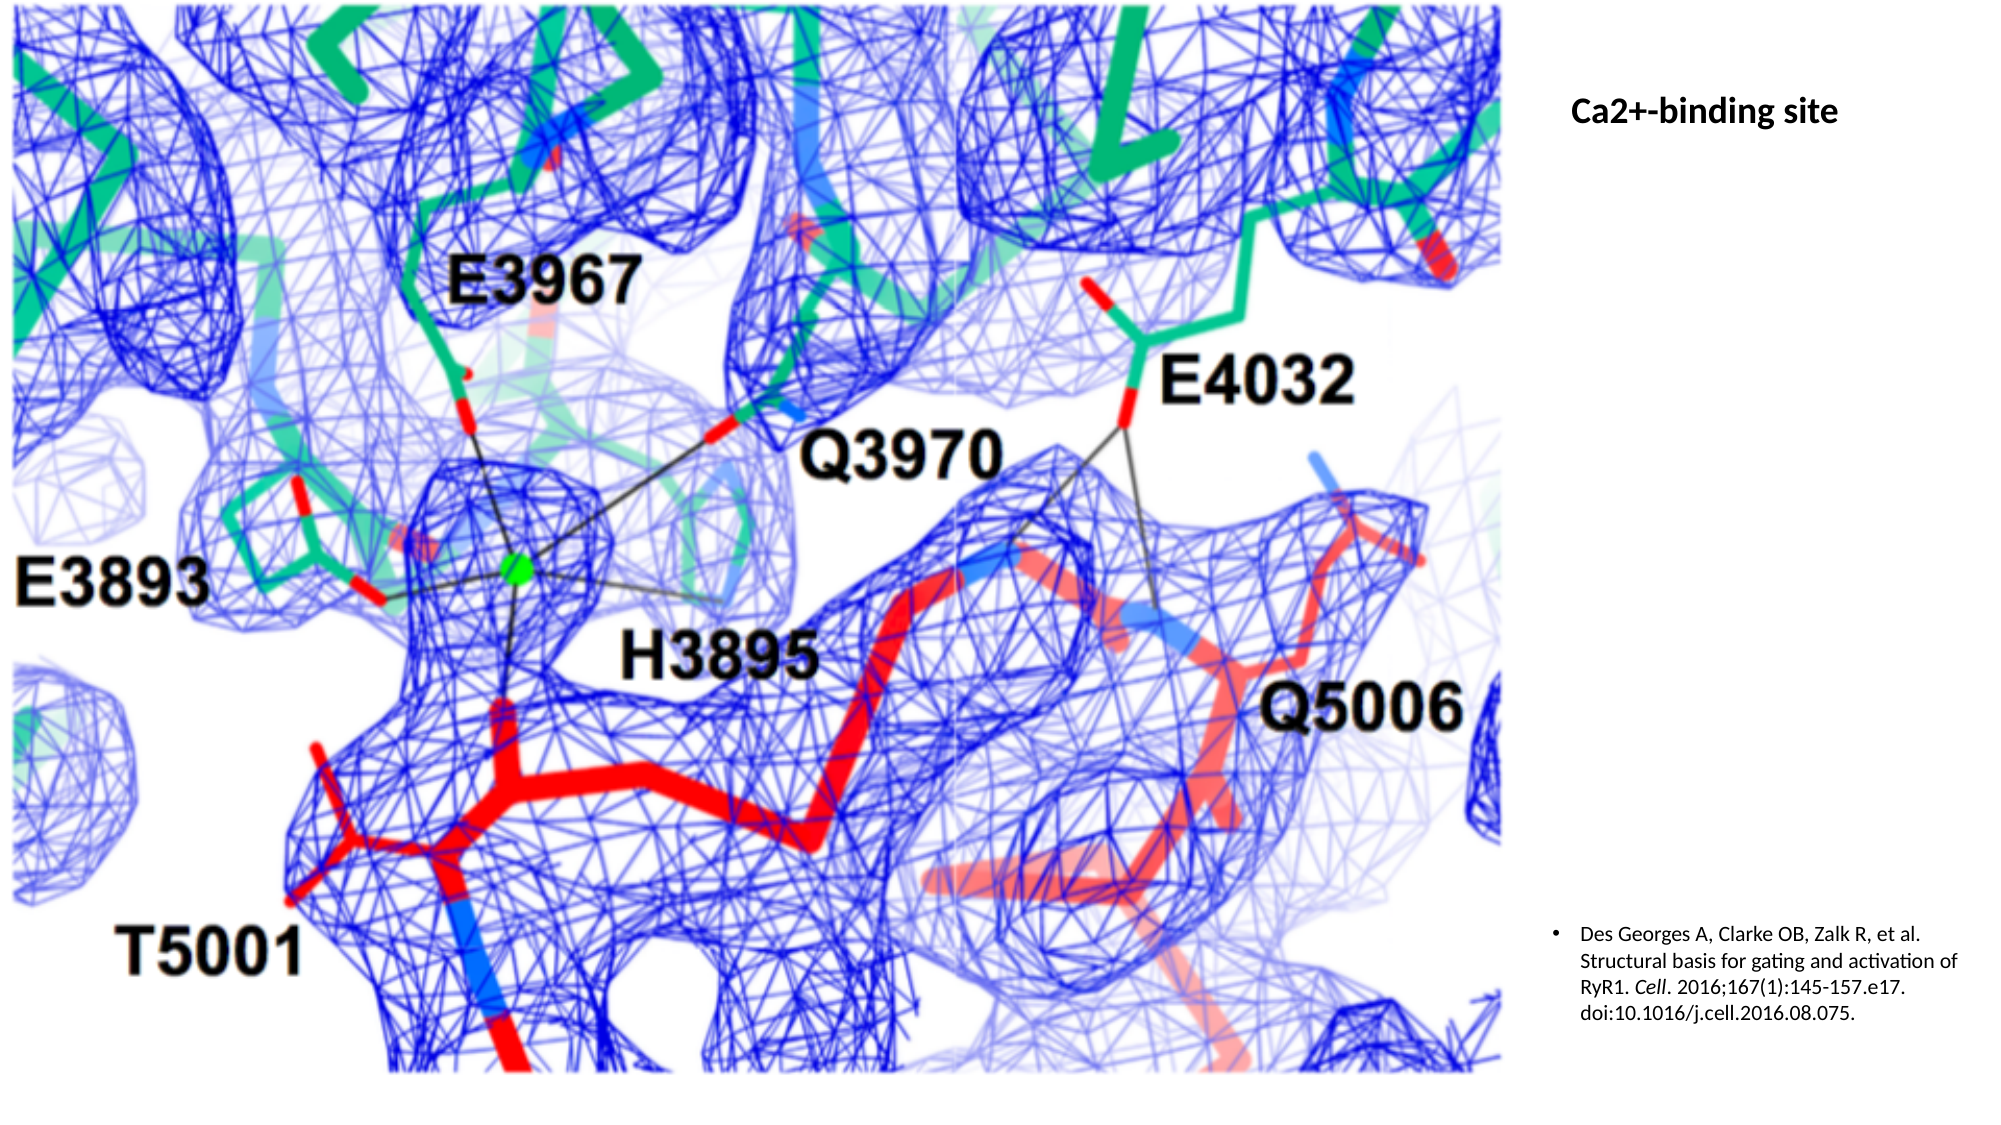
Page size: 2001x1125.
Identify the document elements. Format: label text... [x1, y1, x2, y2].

text_box Des Georges A, Clarke OB, Zalk R, et al. Structural basis for gating and activation of RyR1. Cell. 2016;167(1):145-157.e17. doi:10.1016/j.cell.2016.08.075. [1537, 912, 2000, 1033]
picture [0, 0, 1509, 1078]
text_box Ca2+-binding site [1556, 78, 1855, 139]
